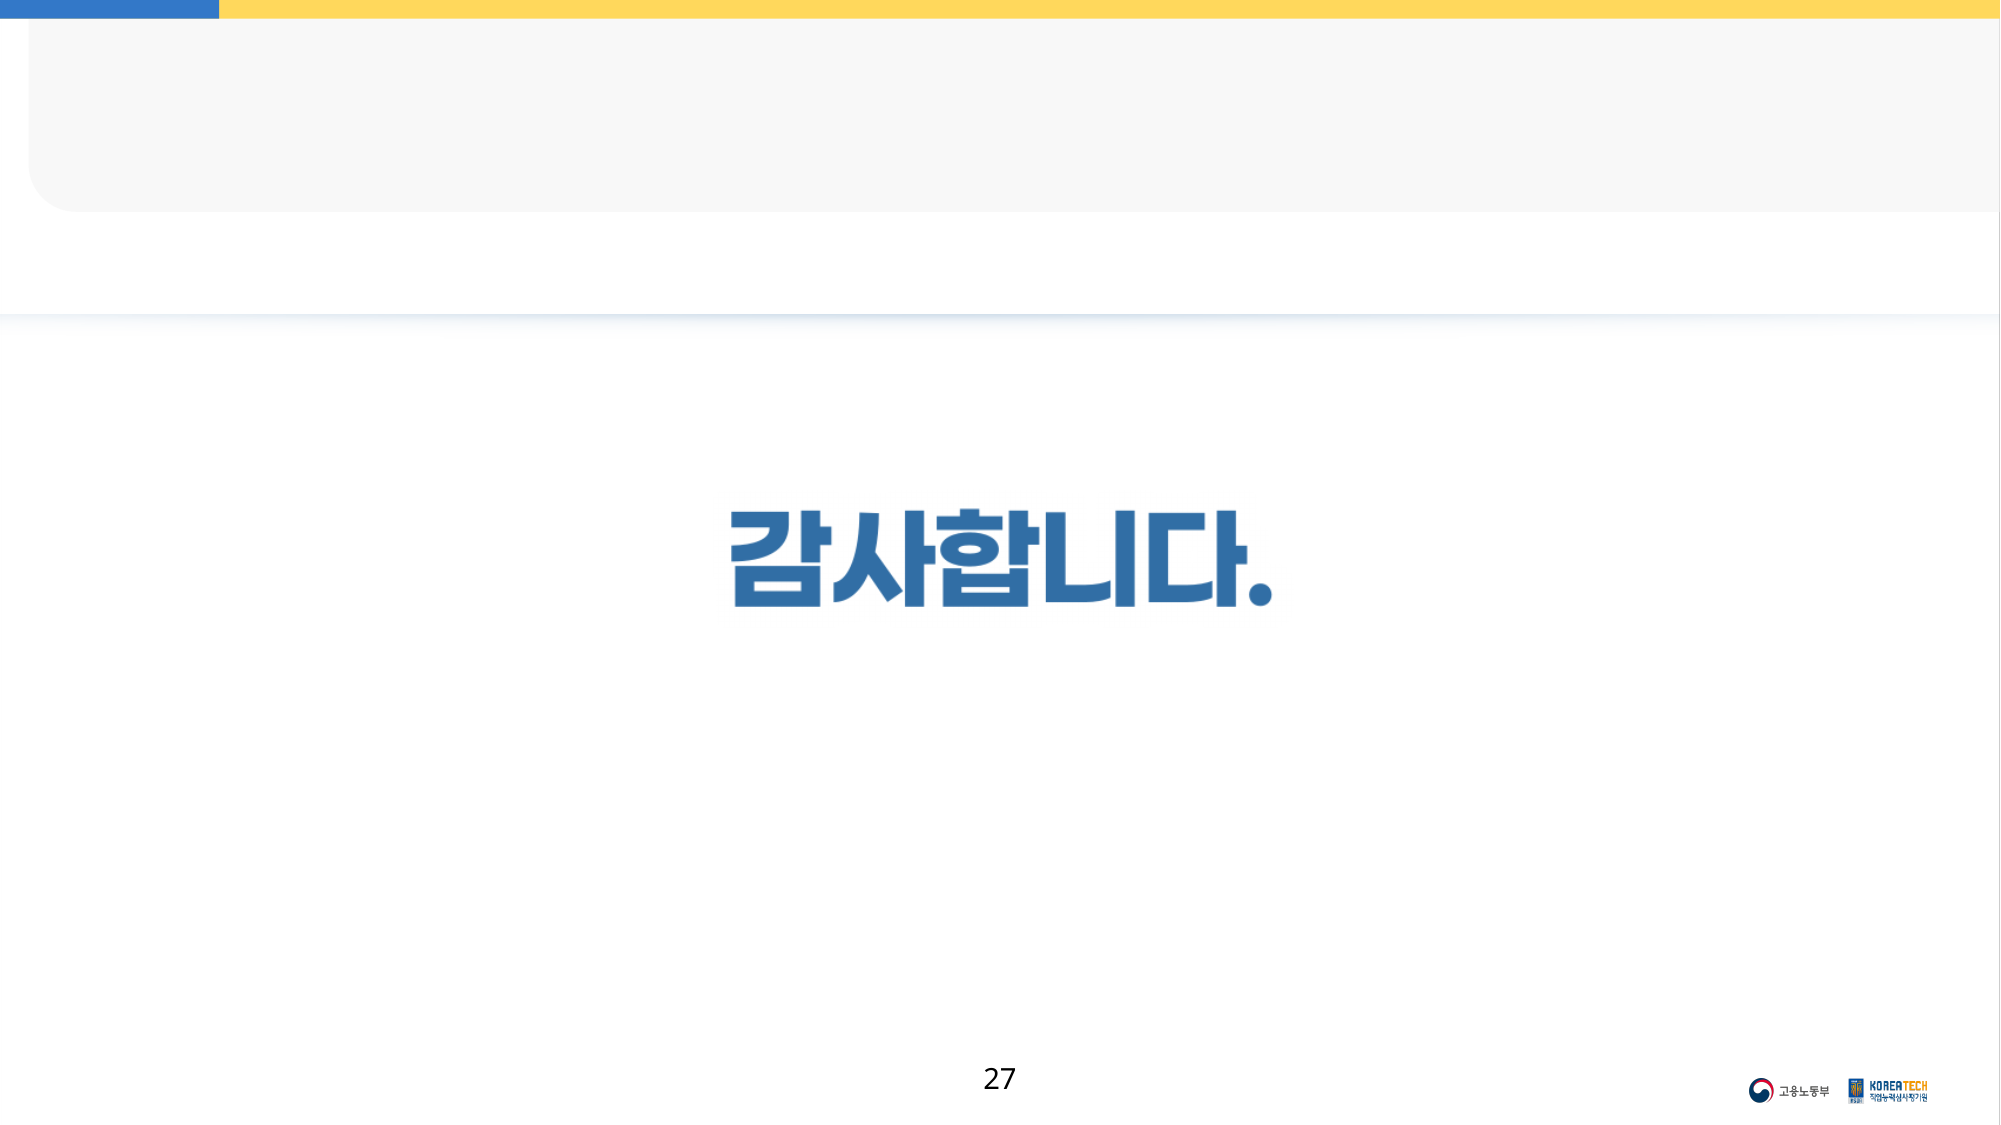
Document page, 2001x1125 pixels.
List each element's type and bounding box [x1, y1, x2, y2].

text_box [1749, 1078, 1927, 1104]
picture [0, 0, 2000, 1125]
